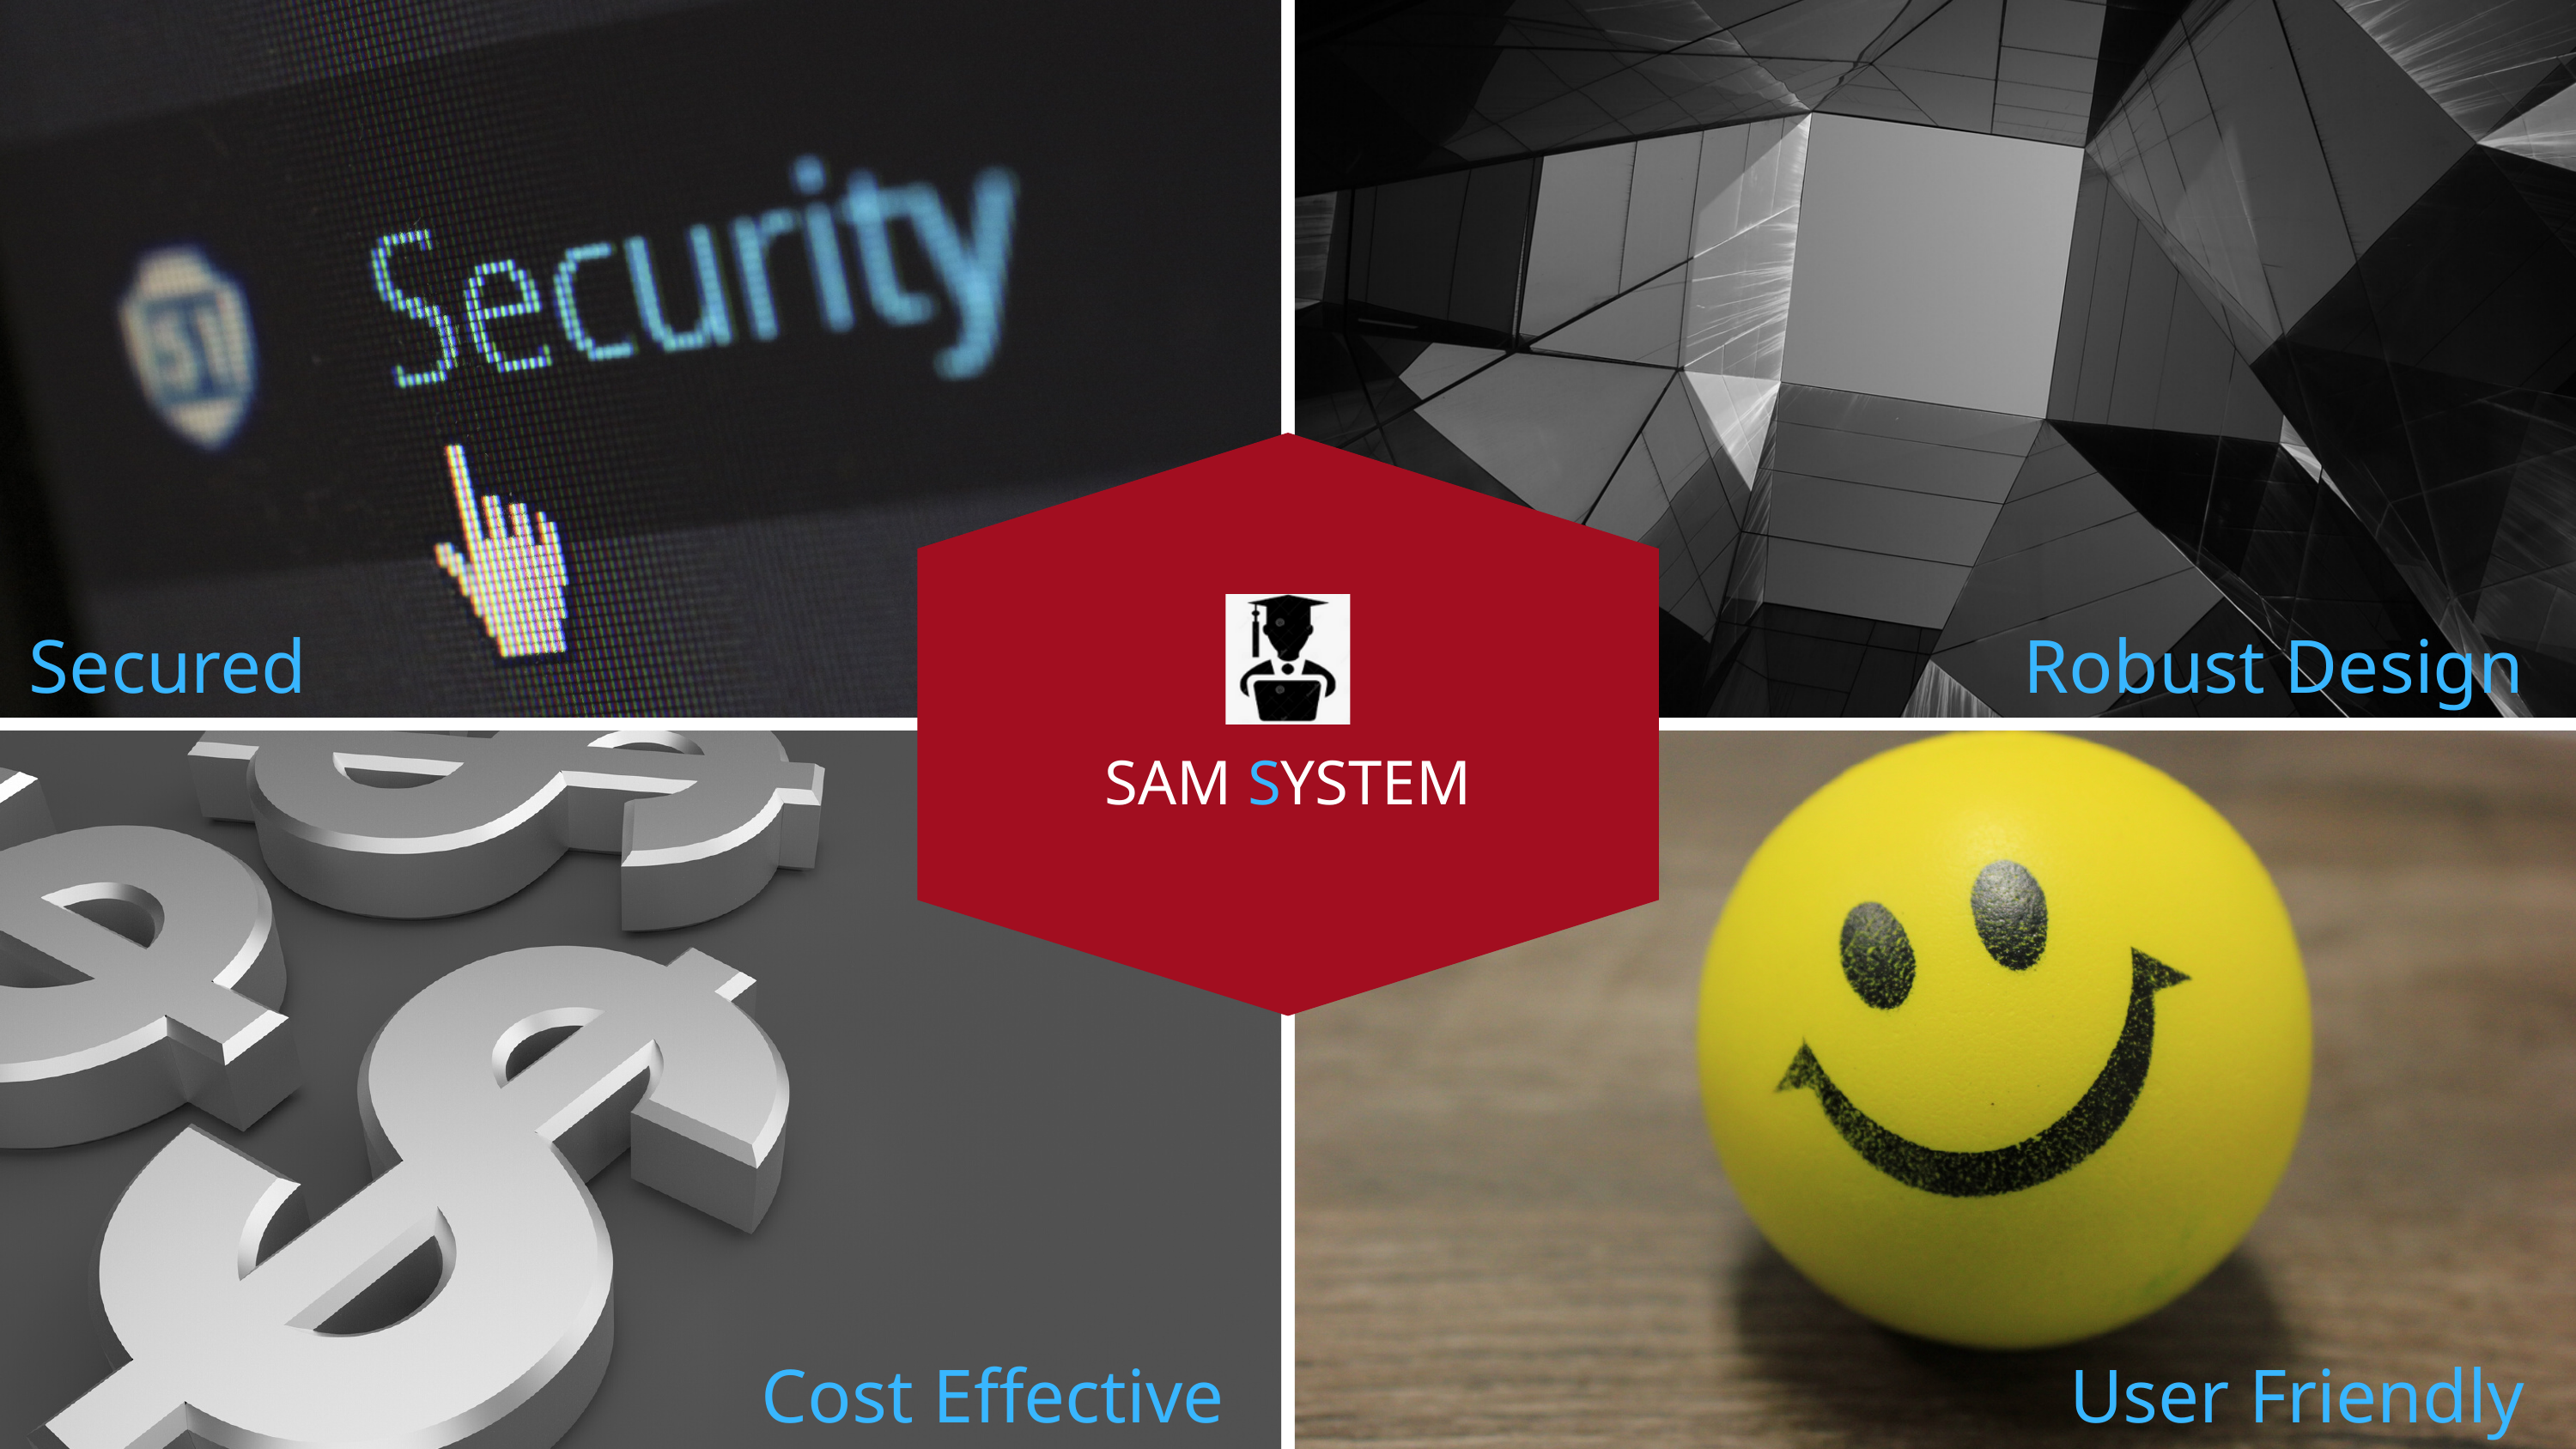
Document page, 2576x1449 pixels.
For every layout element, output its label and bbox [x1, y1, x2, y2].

text_box [0, 0, 2576, 1449]
text_box [917, 432, 1659, 1016]
